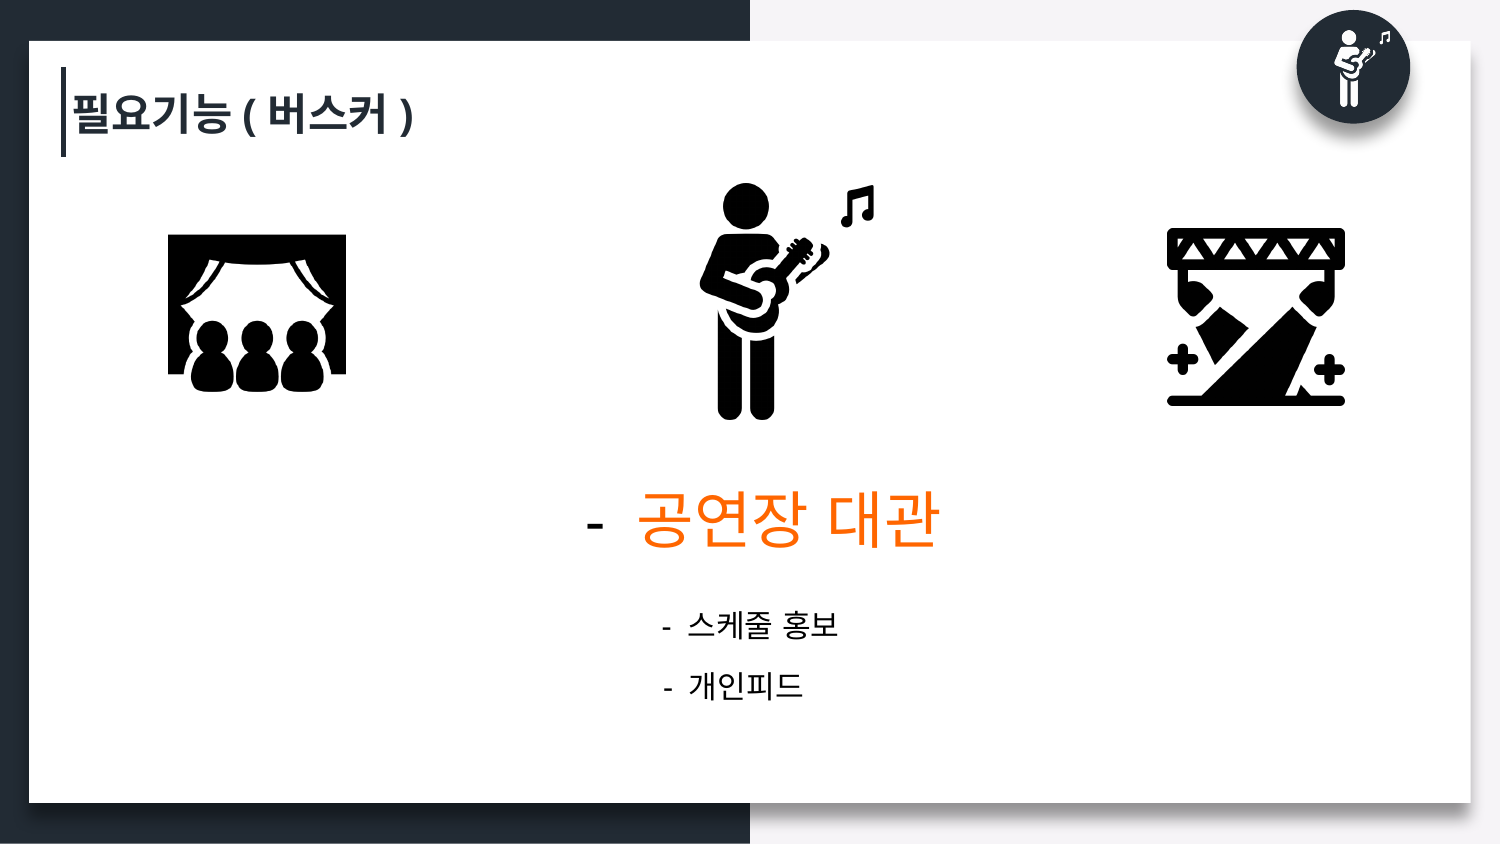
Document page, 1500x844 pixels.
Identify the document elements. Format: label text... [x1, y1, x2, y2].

text_box 필요기능(버스커) [56, 79, 429, 147]
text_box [1303, 14, 1410, 123]
picture [667, 182, 905, 420]
text_box - 스케줄 홍보 [646, 598, 1310, 651]
picture [167, 224, 346, 402]
picture [1167, 228, 1345, 406]
text_box - 개인피드 [648, 659, 1311, 712]
text_box - 공연장 대관 [570, 473, 1302, 564]
